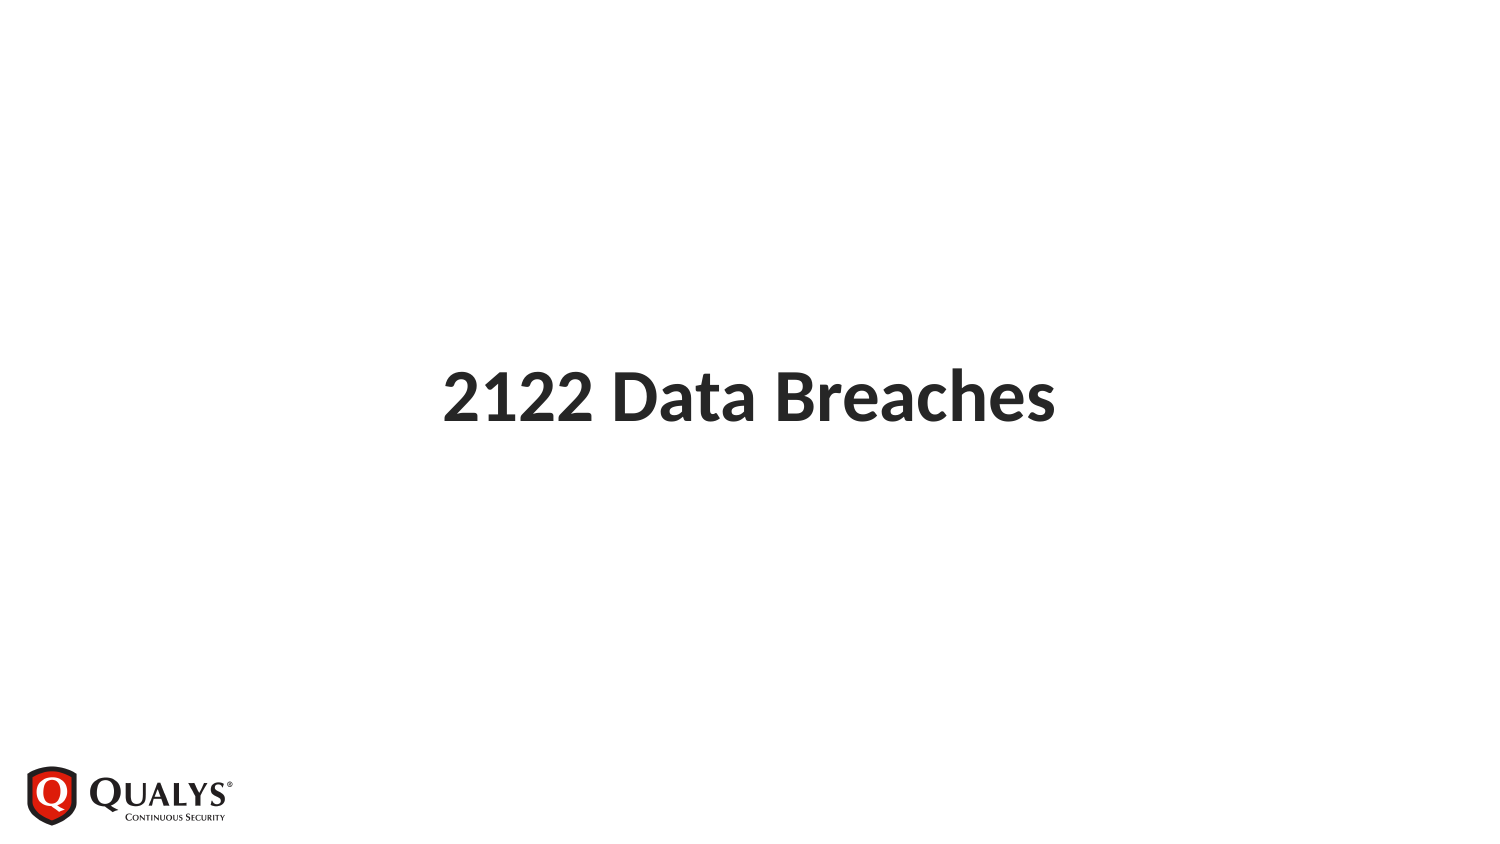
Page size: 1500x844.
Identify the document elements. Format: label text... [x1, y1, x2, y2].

list 2122 Data Breaches [74, 348, 1425, 764]
picture [27, 766, 233, 826]
